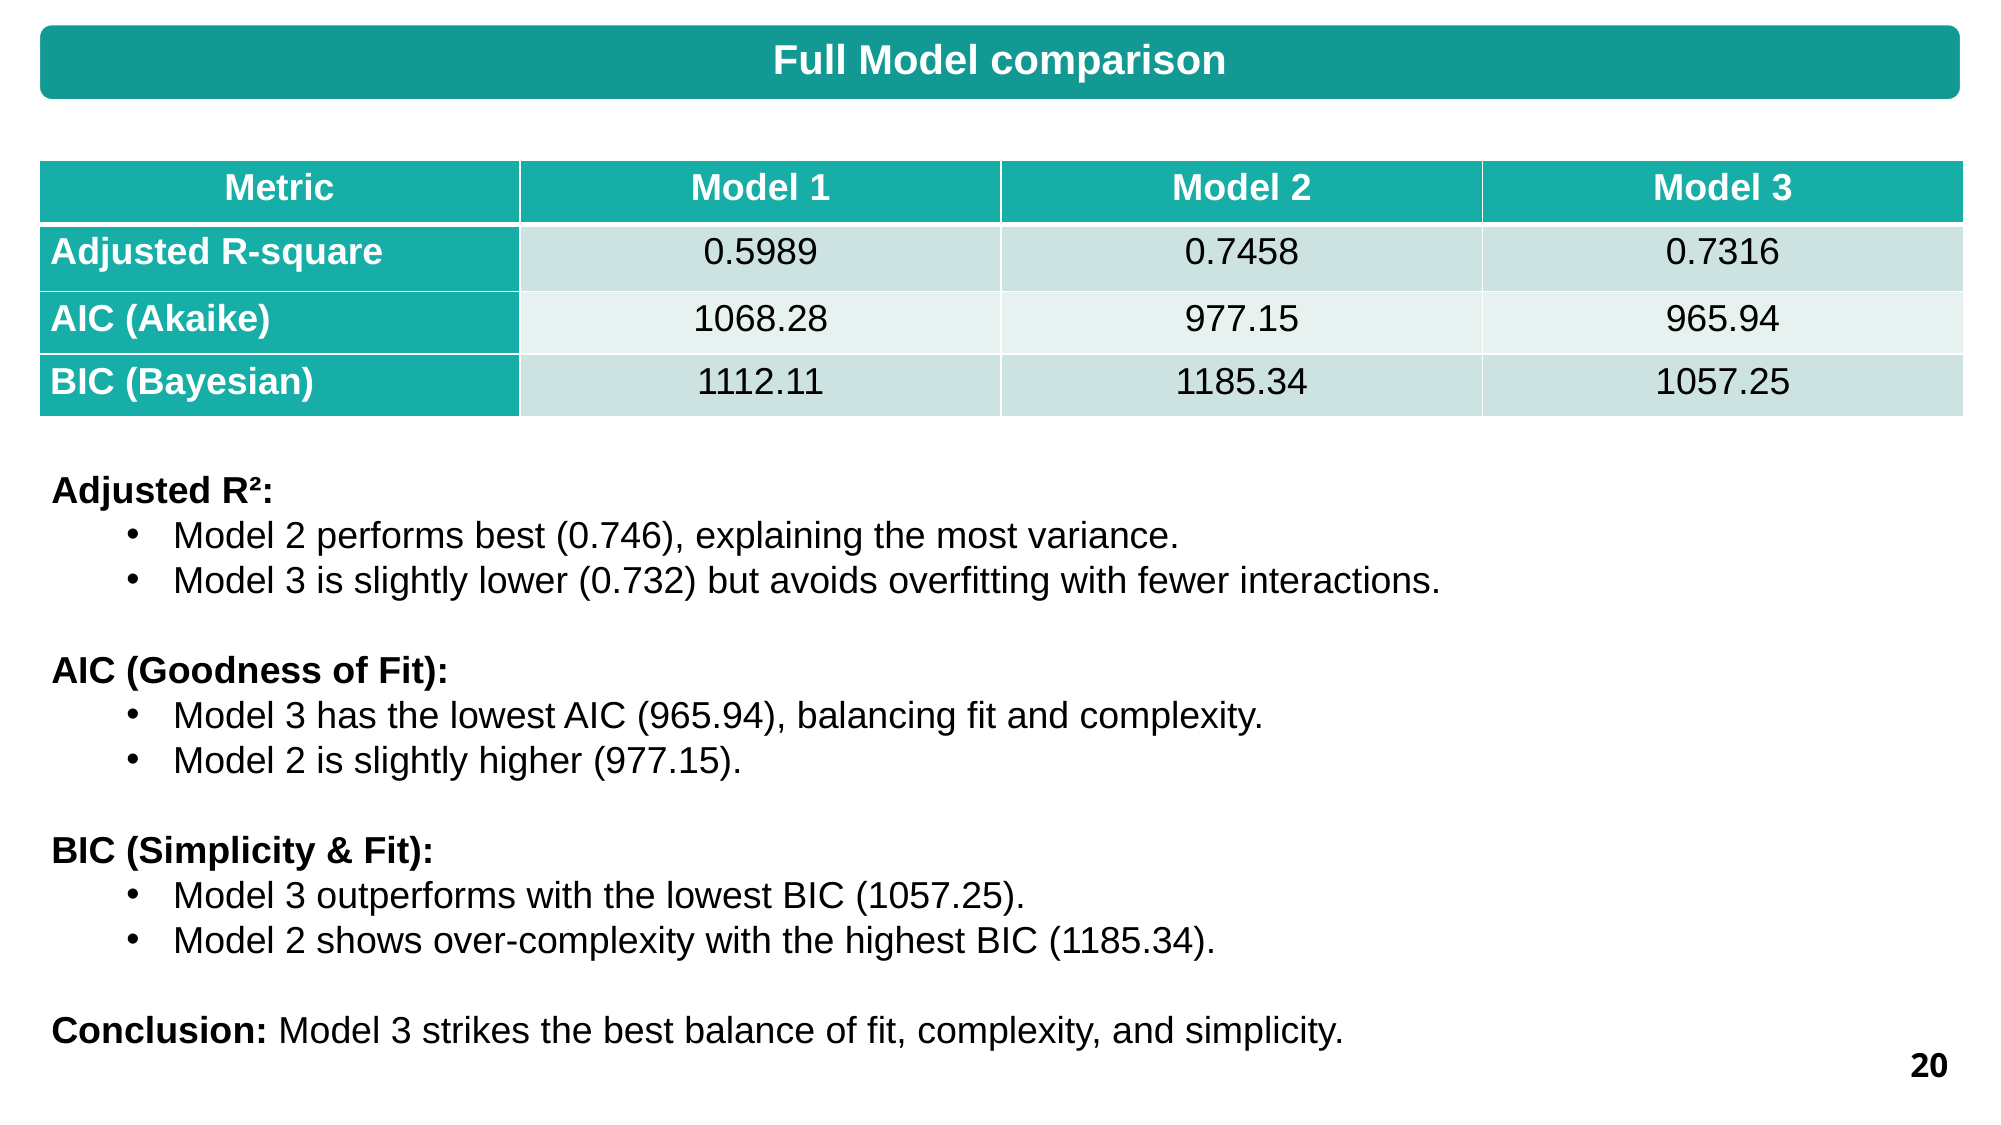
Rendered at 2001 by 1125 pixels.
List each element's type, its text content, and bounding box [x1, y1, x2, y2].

text_box Adjusted R²: Model 2 performs best (0.746), explaining the most variance. Model 3 is slightly lower (0.732) but avoids overfitting with fewer interactions. AIC (Goodness of Fit): Model 3 has the lowest AIC (965.94), balancing fit and complexity. Model 2 is slightly higher (977.15). BIC (Simplicity & Fit): Model 3 outperforms with the lowest BIC (1057.25). Model 2 shows over-complexity with the highest BIC (1185.34). Conclusion: Model 3 strikes the best balance of fit, complexity, and simplicity. [36, 458, 1605, 1058]
table_cell 0.7458 [1002, 227, 1482, 291]
table_cell AIC (Akaike) [40, 292, 519, 353]
table_cell 1185.34 [1002, 355, 1482, 416]
table_cell 965.94 [1483, 292, 1963, 353]
table_cell 1057.25 [1483, 355, 1963, 416]
table_cell 977.15 [1002, 292, 1482, 353]
table_header Model 2 [1002, 161, 1482, 222]
table_cell 1112.11 [521, 355, 1000, 416]
table_cell 0.5989 [521, 227, 1000, 291]
table_cell Adjusted R-square [40, 227, 519, 291]
slide_number 20 [1862, 1036, 1964, 1097]
table_cell 1068.28 [521, 292, 1000, 353]
table_header Model 1 [521, 161, 1000, 222]
table_cell 0.7316 [1483, 227, 1963, 291]
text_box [39, 24, 1961, 101]
table_cell BIC (Bayesian) [40, 355, 519, 416]
table_header Model 3 [1483, 161, 1963, 222]
table_header Metric [40, 161, 519, 222]
